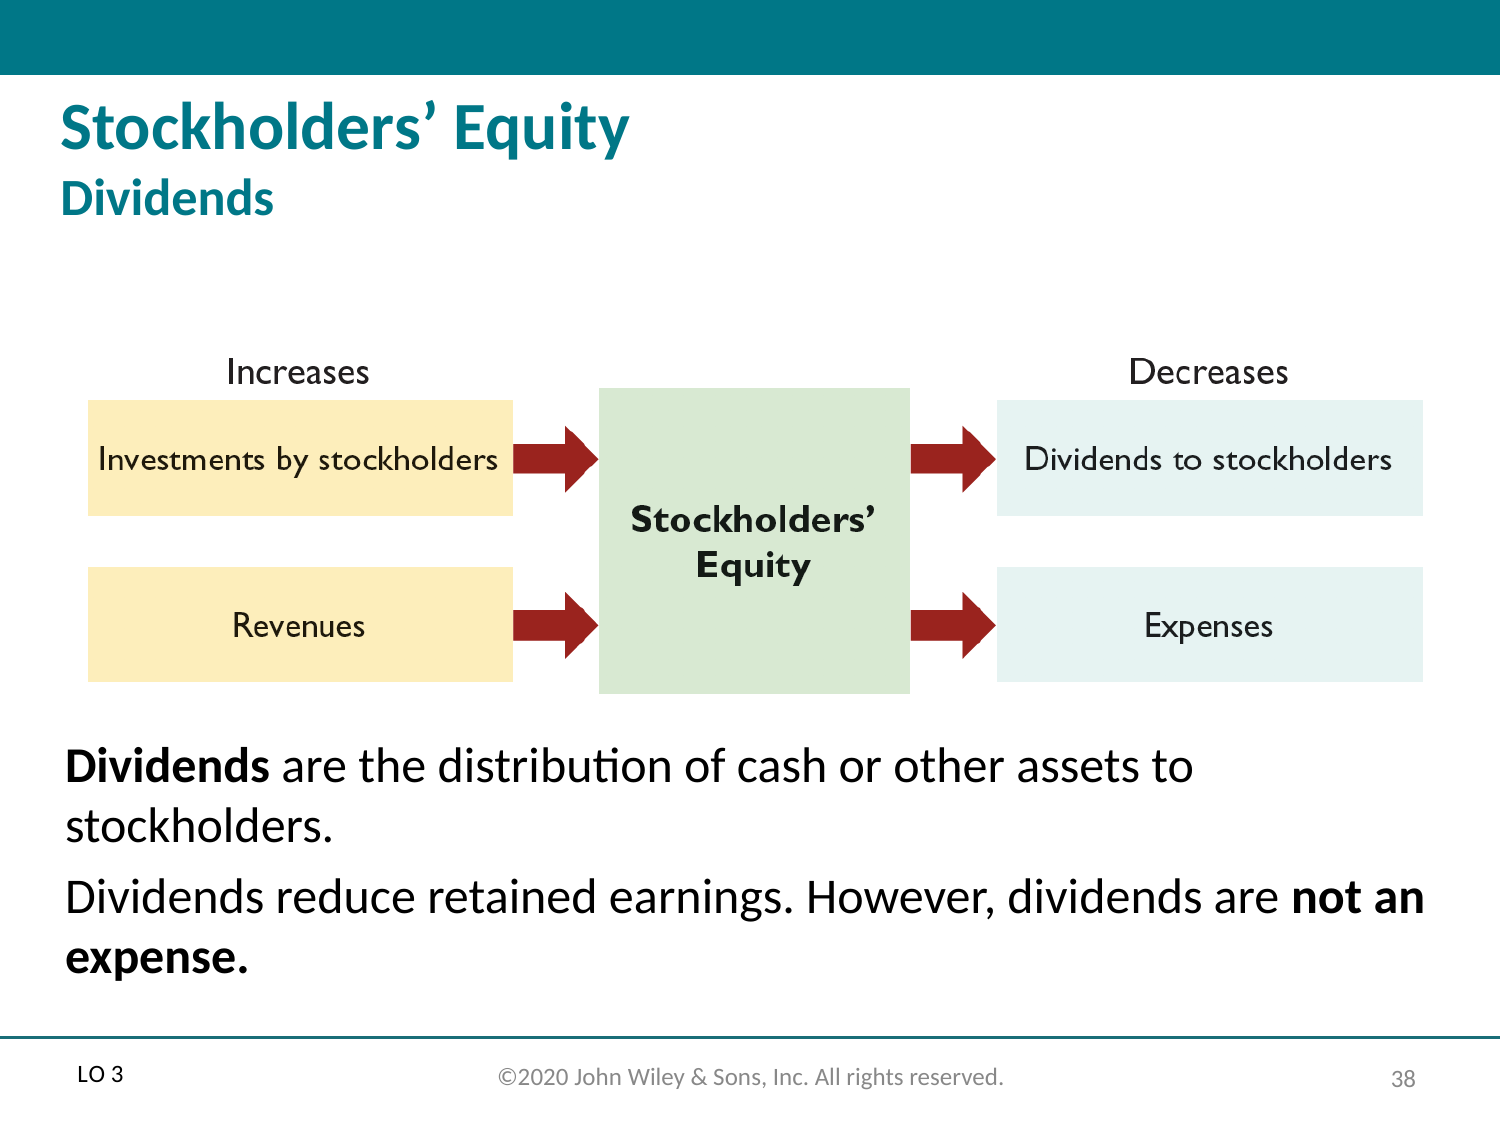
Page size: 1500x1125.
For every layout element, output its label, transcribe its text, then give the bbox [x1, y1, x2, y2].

picture [56, 325, 1443, 715]
list L O 3 [62, 1053, 155, 1099]
title Stockholders’ Equity Dividends [45, 75, 1447, 235]
list Dividends are the distribution of cash or other assets to stockholders. Dividends reduce retained earnings. However, dividends are not an expense. [50, 724, 1450, 1006]
